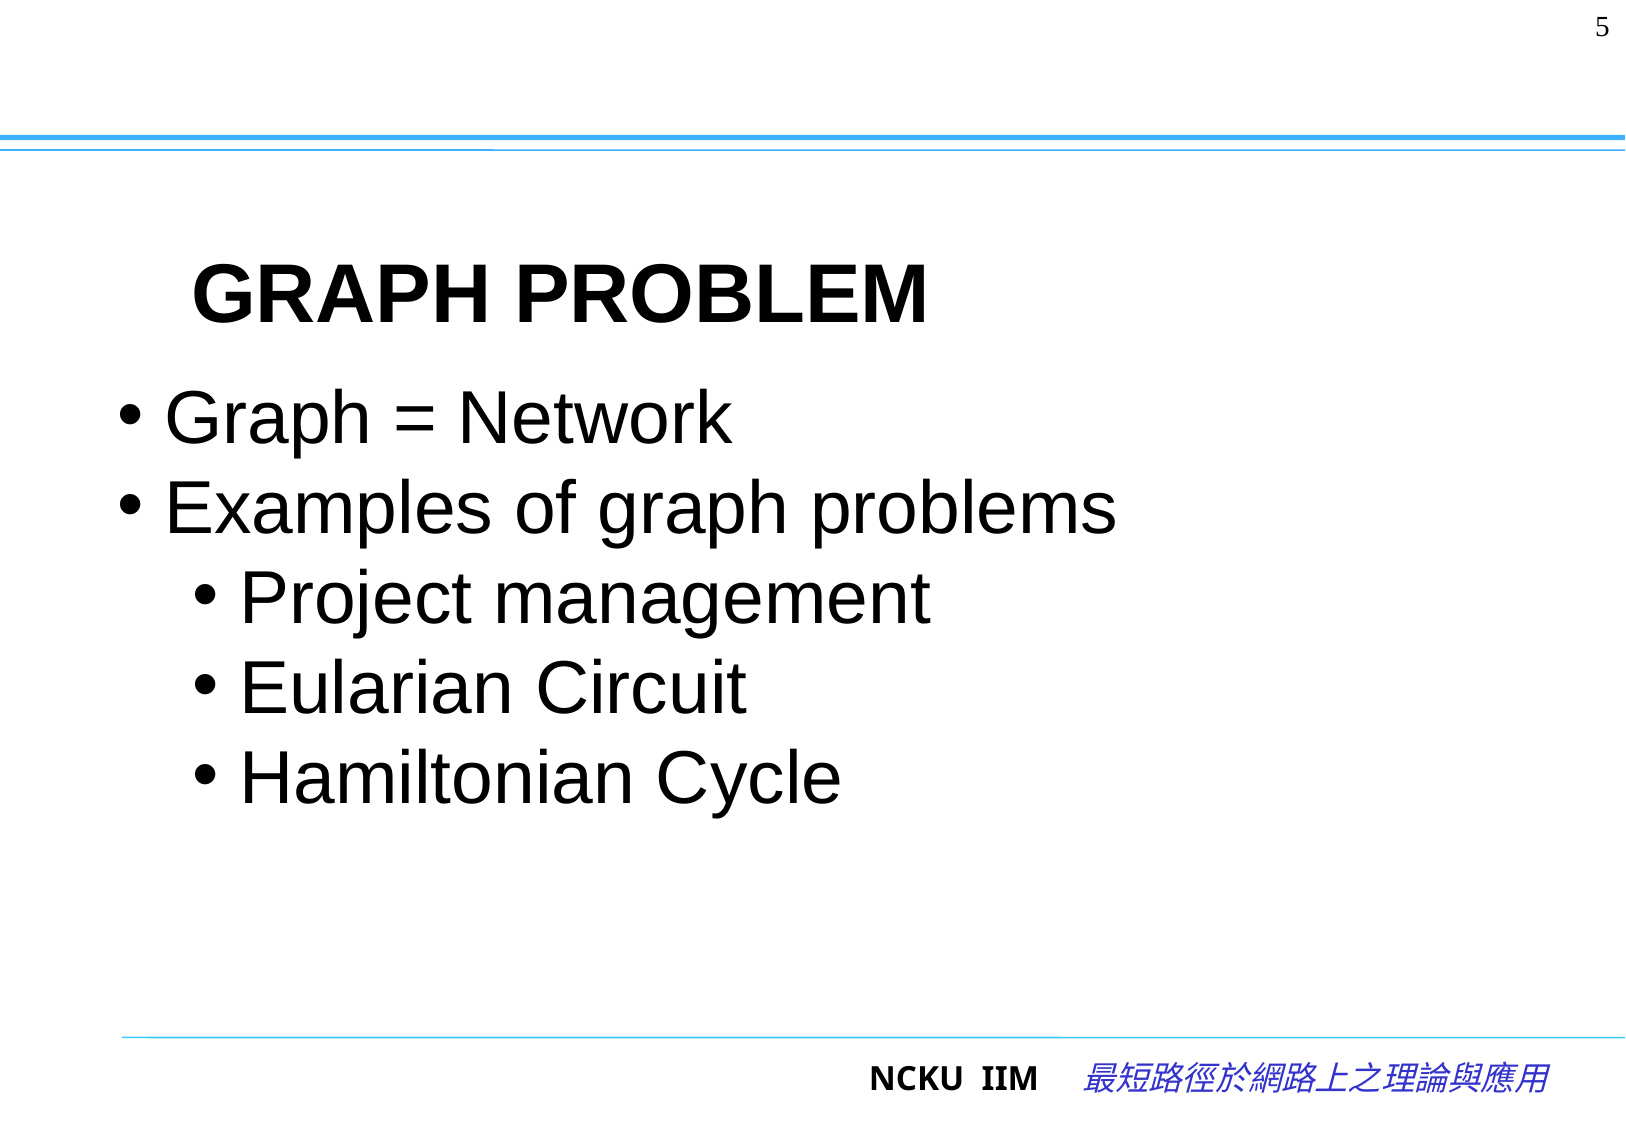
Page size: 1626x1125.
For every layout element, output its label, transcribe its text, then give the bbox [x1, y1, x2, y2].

text_box Graph = Network Examples of graph problems Project management Eularian Circuit Hamiltonian Cycle [102, 361, 1135, 826]
slide_number 5 [1489, 0, 1625, 75]
title Graph problem [176, 231, 1558, 456]
